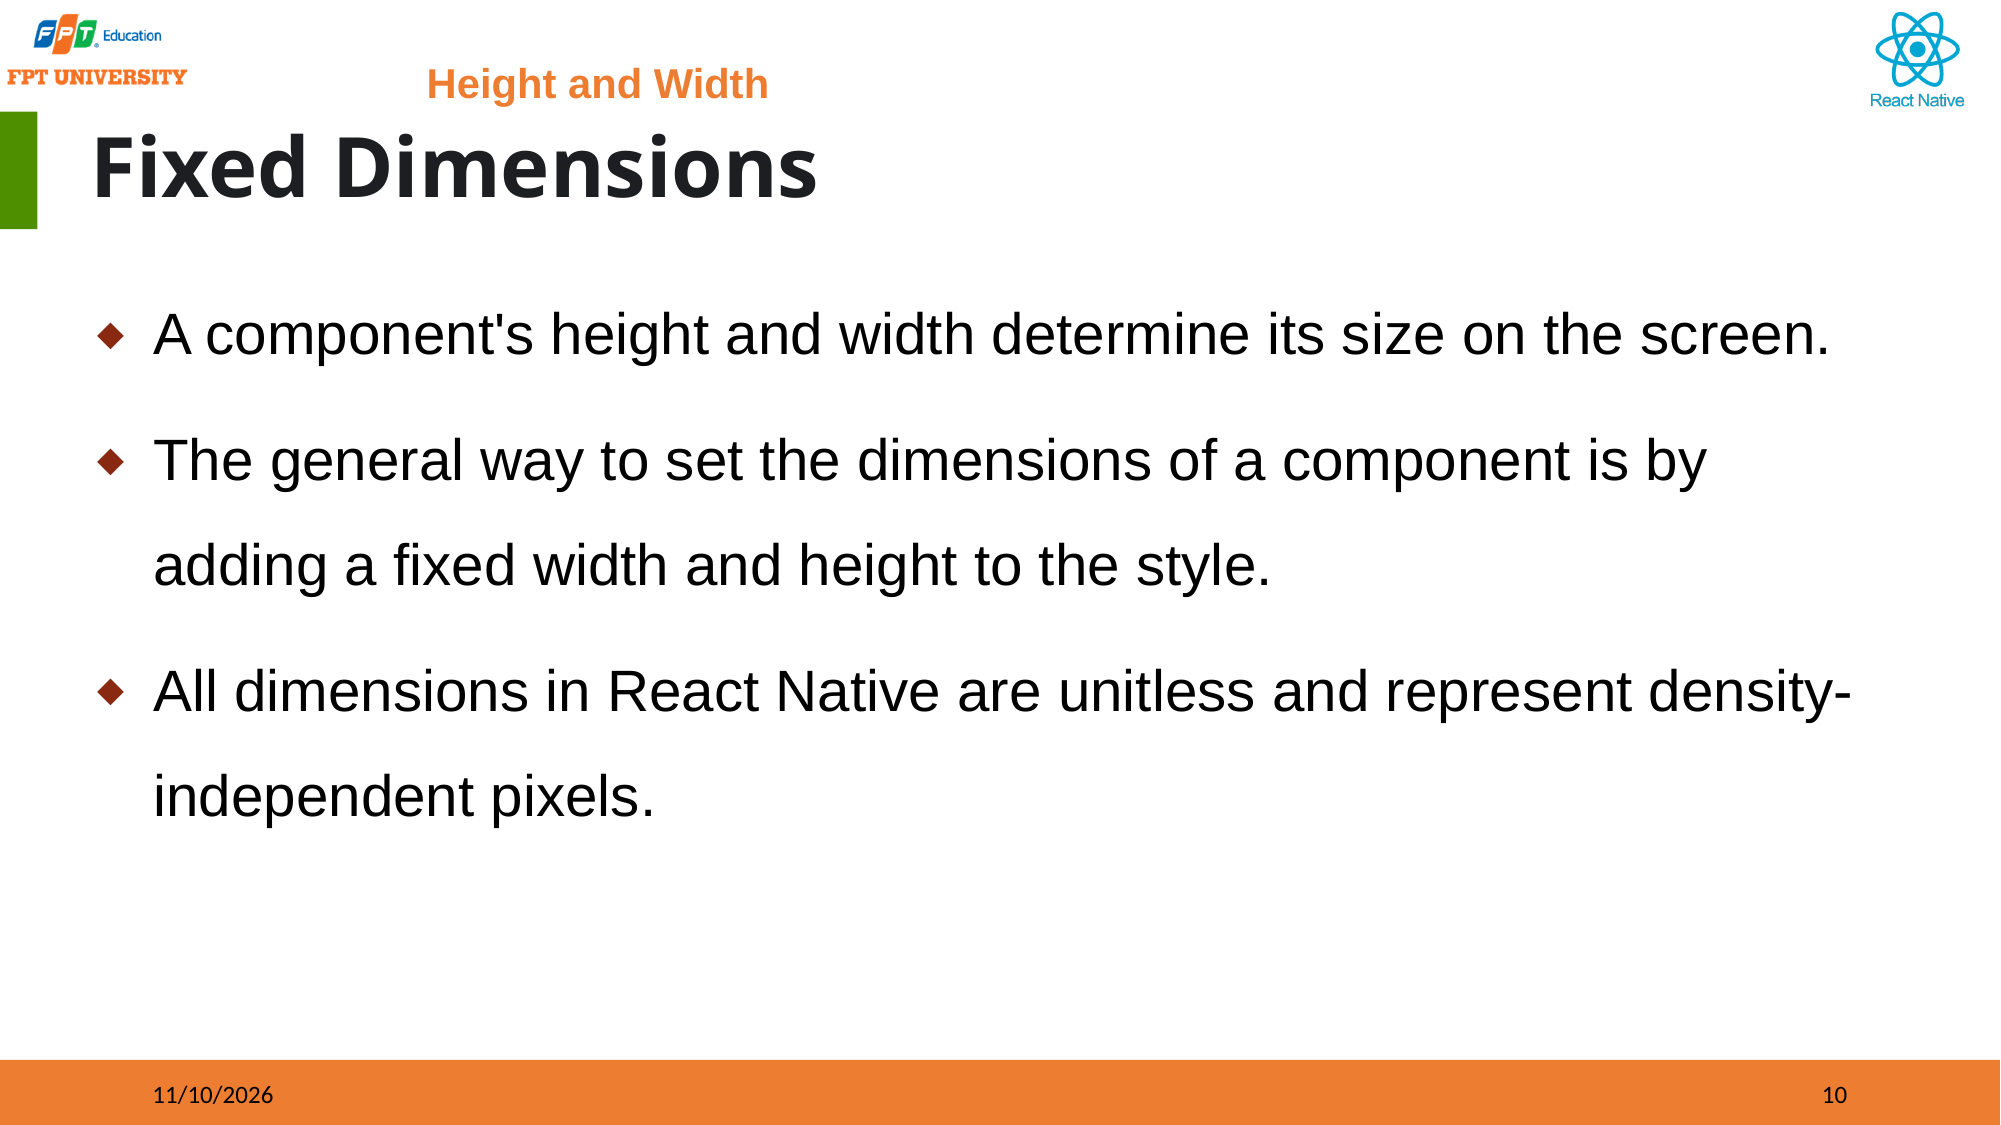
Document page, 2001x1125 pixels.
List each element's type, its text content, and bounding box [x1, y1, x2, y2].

picture [1839, 9, 1996, 112]
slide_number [137, 1063, 588, 1124]
text_box Height and Width [411, 49, 805, 115]
picture [0, 0, 194, 95]
title Fixed Dimensions [37, 111, 1978, 230]
list A component's height and width determine its size on the screen. The general way to set the dimensions of a component is by adding a fixed width and height to the style. All dimensions in React Native are unitless and represent density-independent pixels. [82, 254, 1916, 1014]
slide_number 10 [1412, 1063, 1863, 1124]
